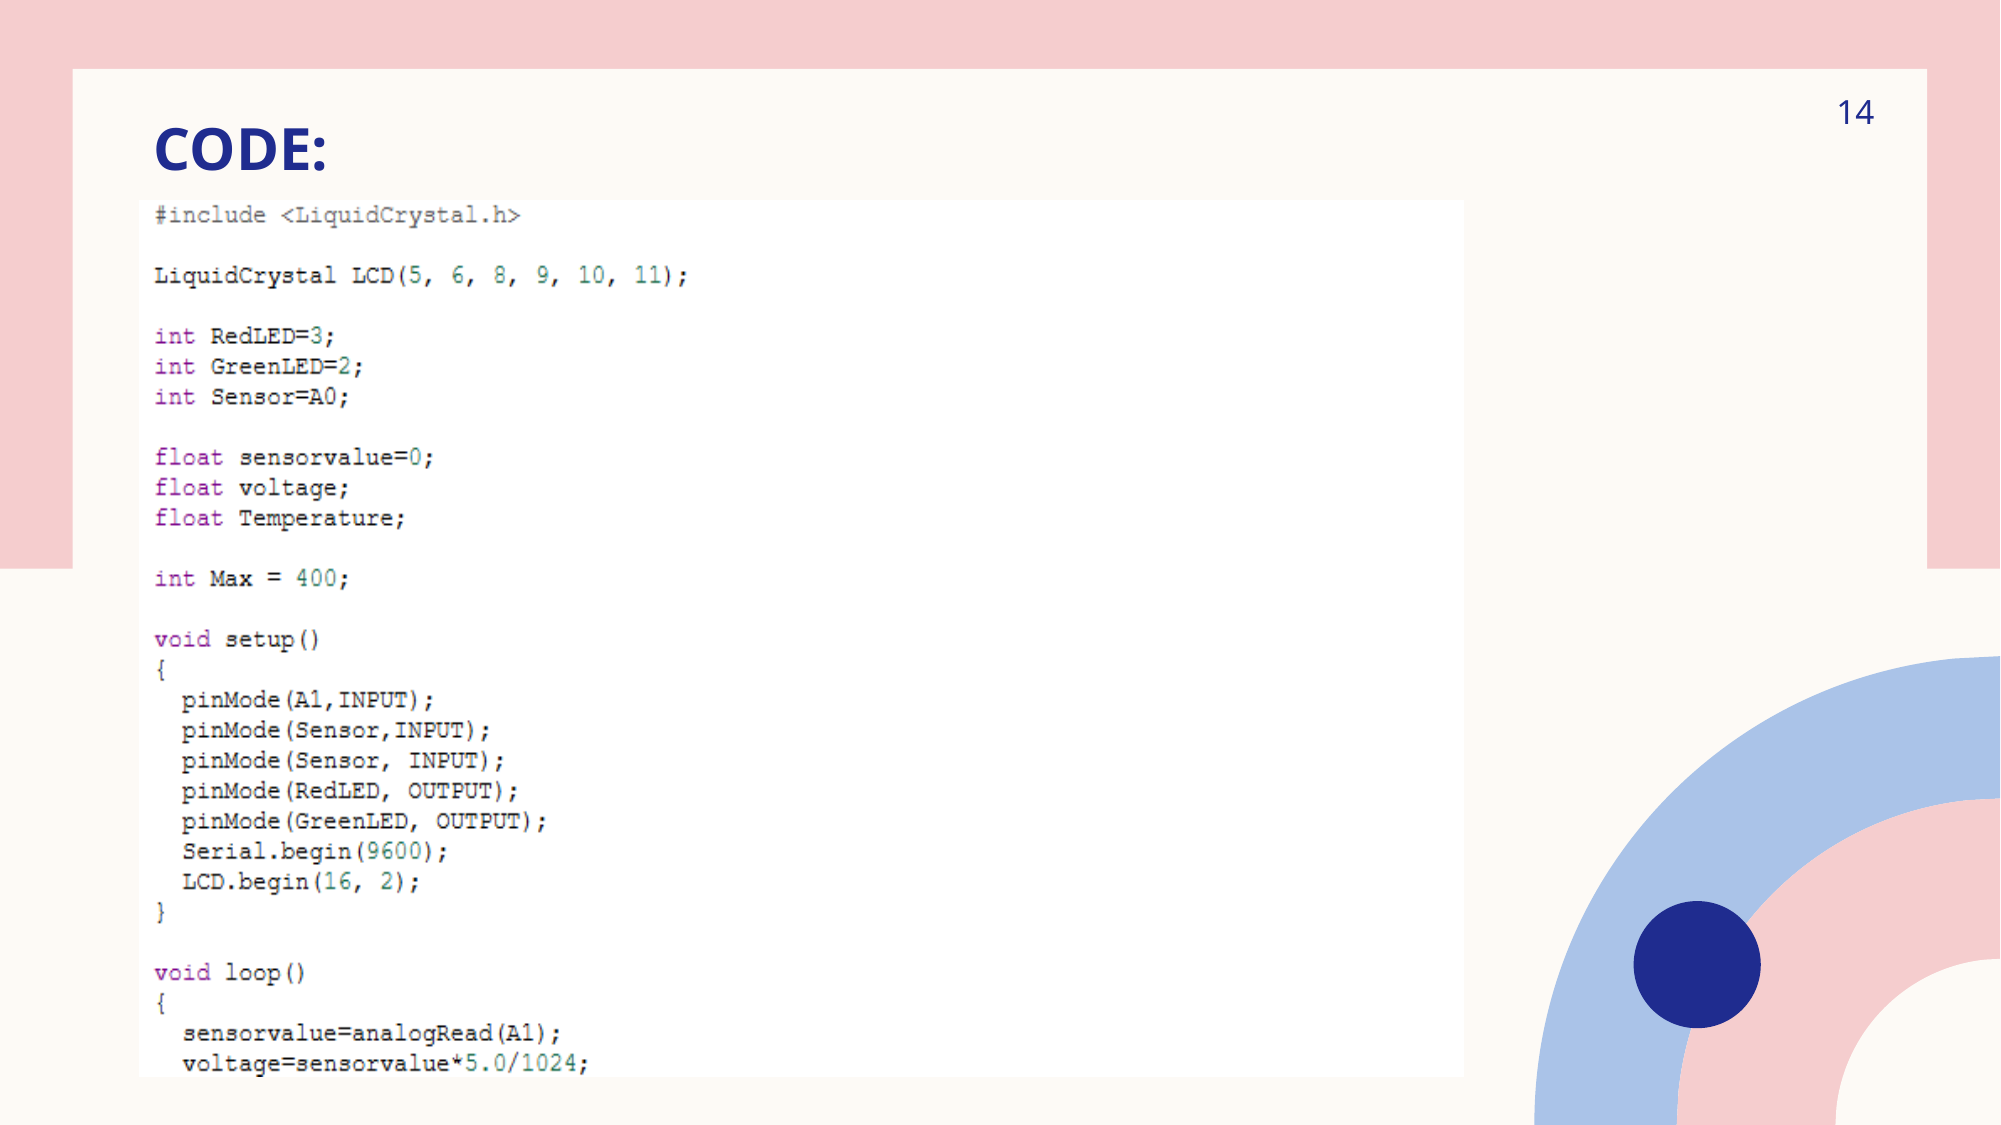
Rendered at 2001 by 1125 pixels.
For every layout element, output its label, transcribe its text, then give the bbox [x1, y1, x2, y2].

slide_number 14 [1699, 75, 1875, 153]
text_box CODE: [139, 104, 1142, 190]
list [139, 200, 1464, 1077]
